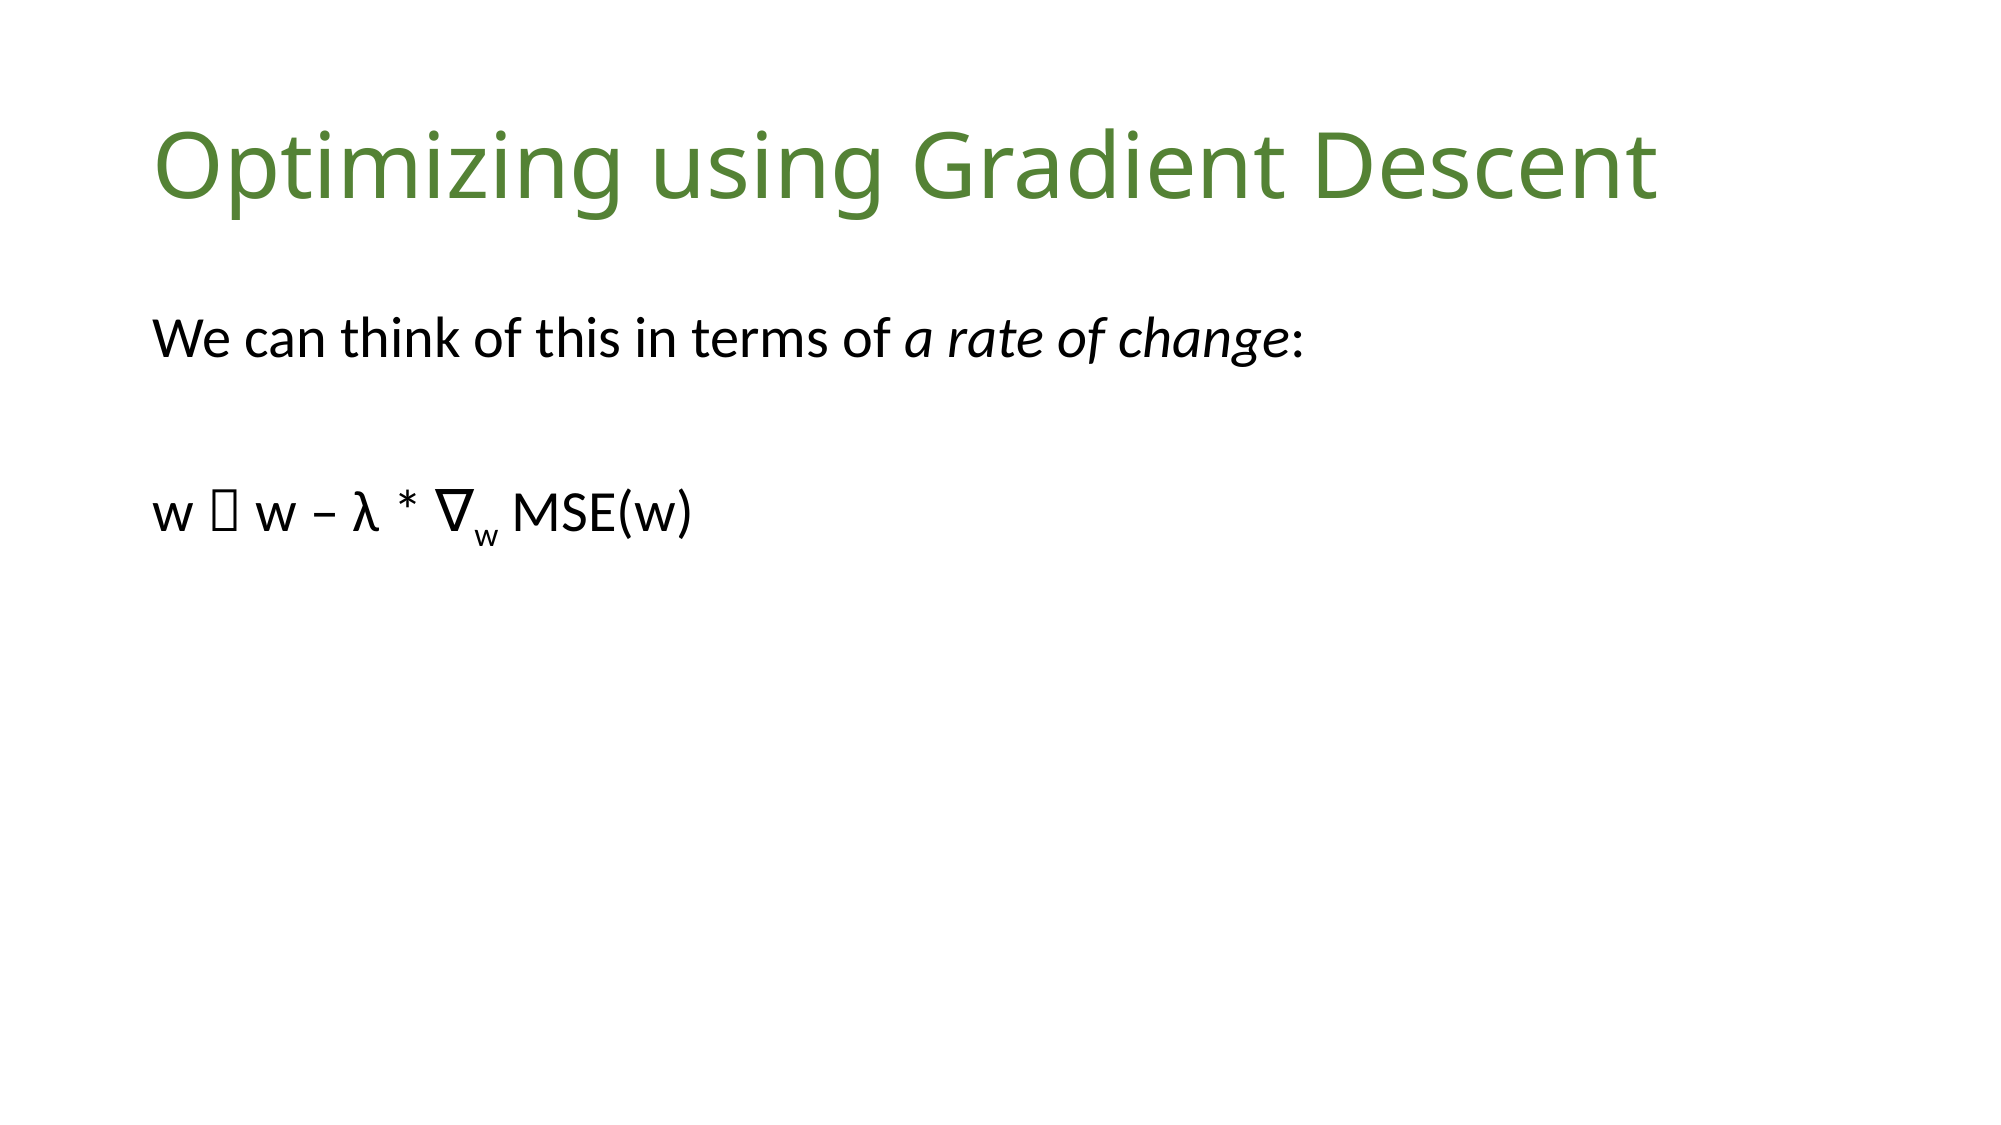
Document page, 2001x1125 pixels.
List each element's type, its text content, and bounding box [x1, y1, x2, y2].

title Optimizing using Gradient Descent [137, 59, 1863, 278]
list We can think of this in terms of a rate of change: w  w – λ * ∇w MSE(w) [137, 299, 1863, 1014]
